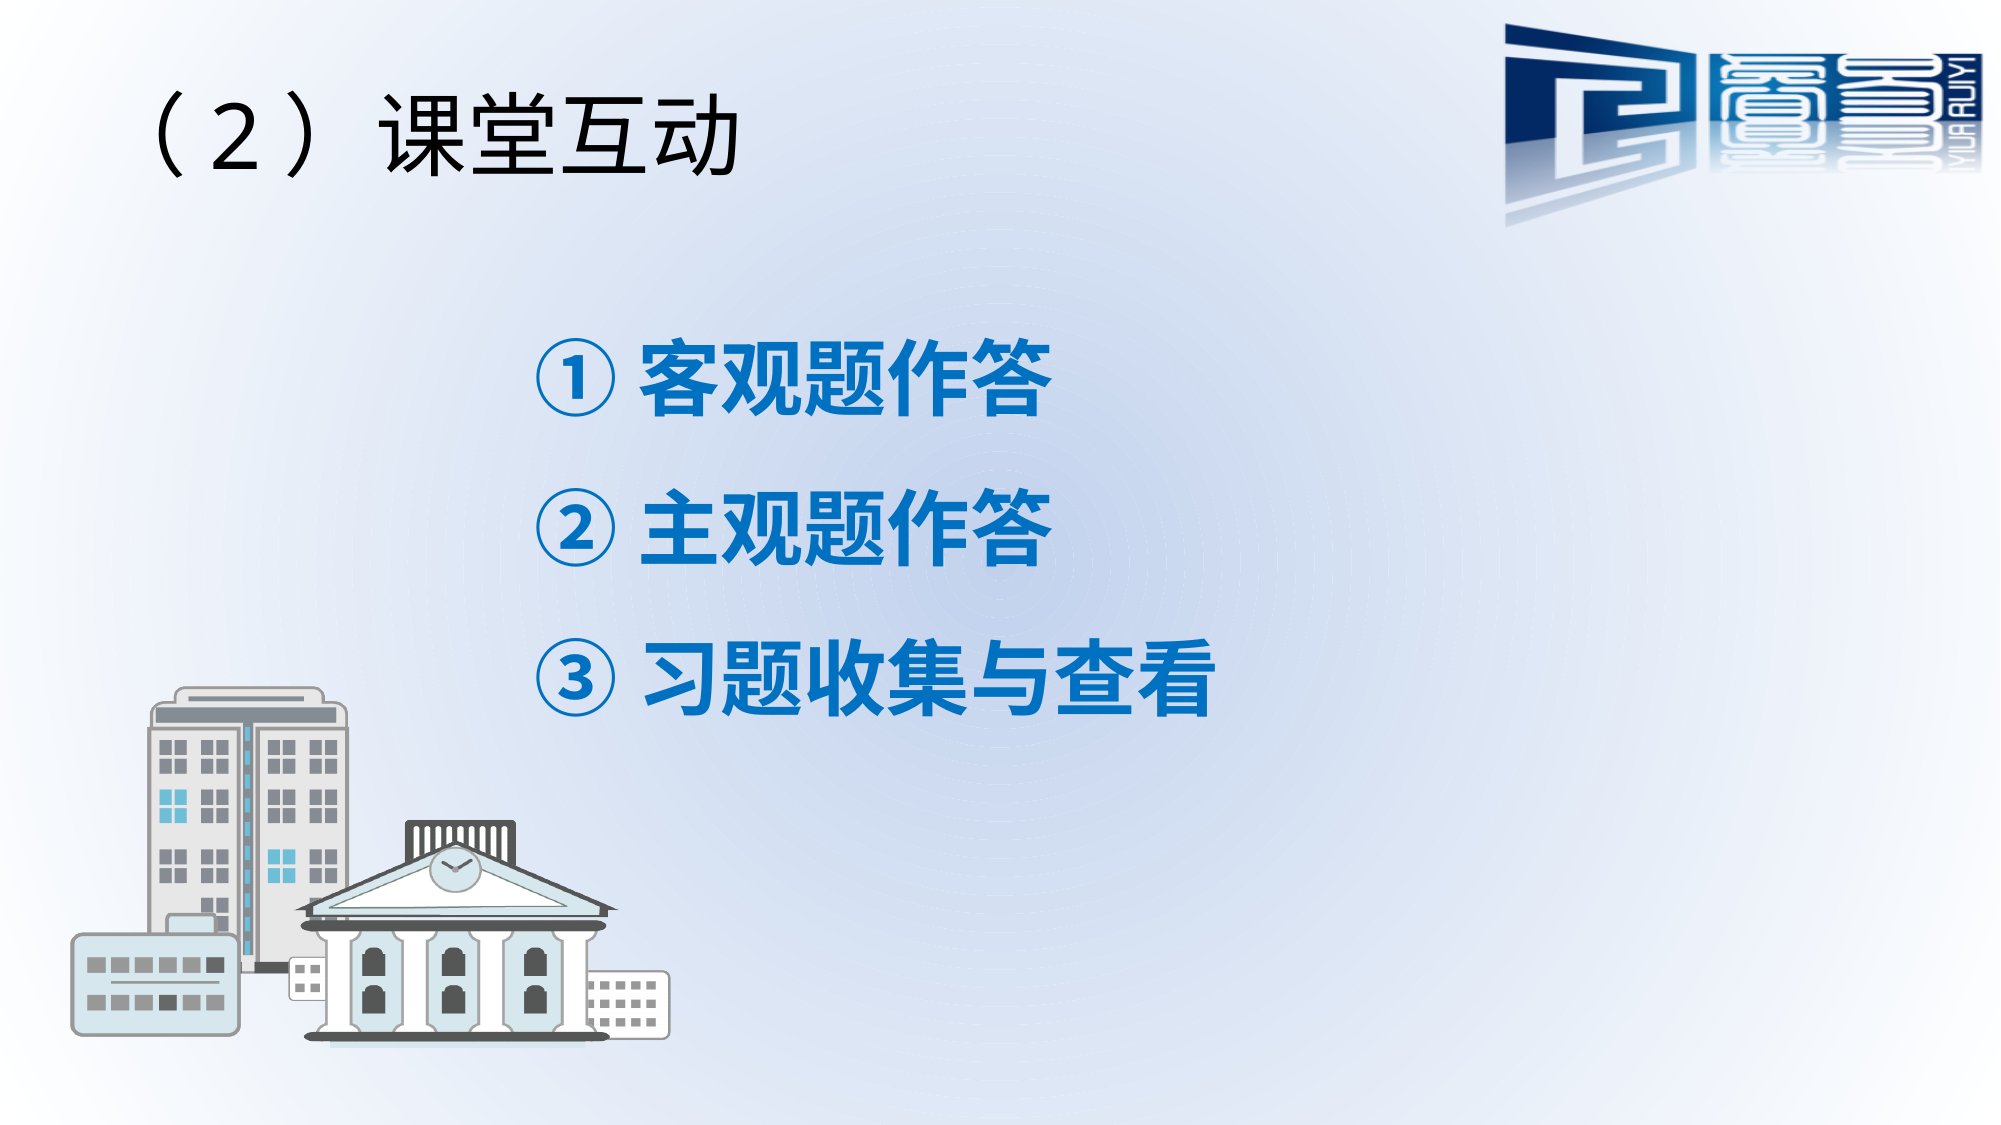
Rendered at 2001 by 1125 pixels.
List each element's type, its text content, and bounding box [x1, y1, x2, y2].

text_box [66, 679, 678, 1057]
text_box ①客观题作答 ②主观题作答 ③习题收集与查看 [519, 268, 1626, 734]
title （2）课堂互动 [80, 38, 1353, 227]
picture [1457, 0, 2000, 270]
